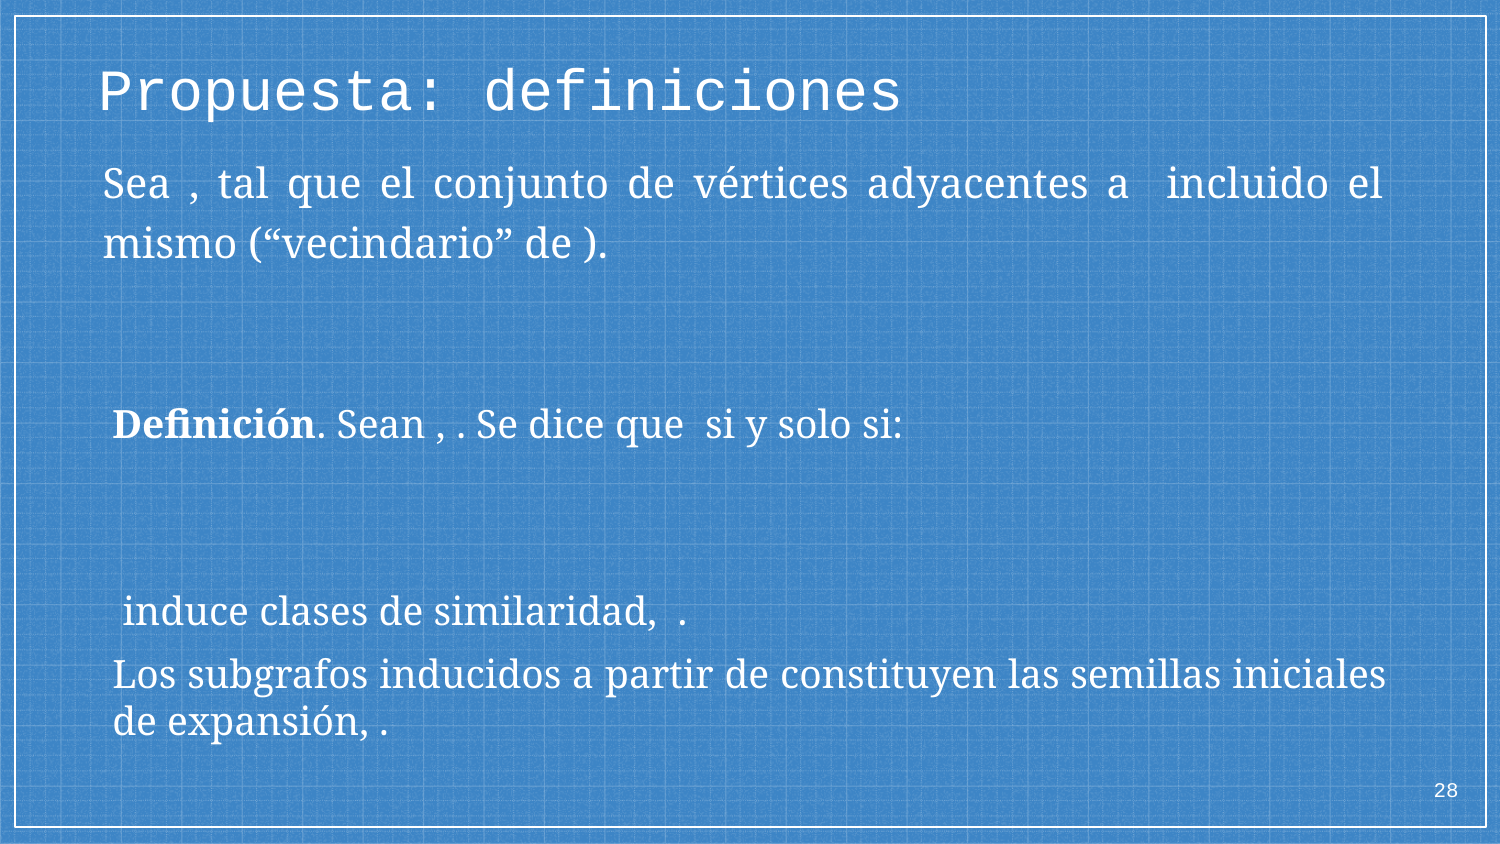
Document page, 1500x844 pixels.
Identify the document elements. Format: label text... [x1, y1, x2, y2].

slide_number 28 [1398, 761, 1474, 810]
picture [0, 0, 1500, 844]
title Propuesta: definiciones [83, 36, 1165, 132]
